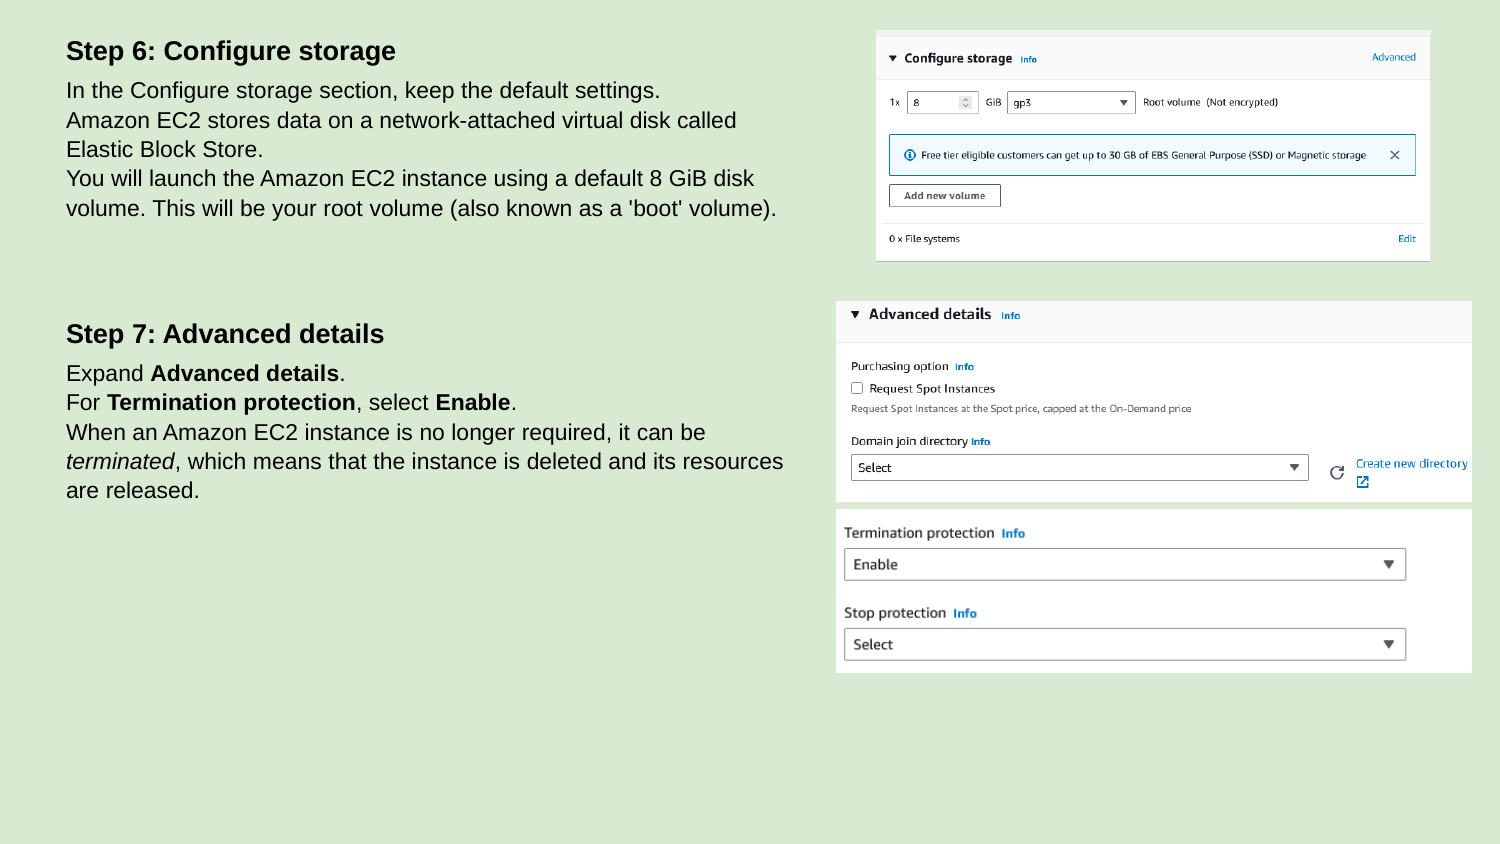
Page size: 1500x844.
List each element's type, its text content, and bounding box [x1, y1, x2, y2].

list Step 6: Configure storage In the Configure storage section, keep the default settings. Amazon EC2 stores data on a network-attached virtual disk called Elastic Block Store. You will launch the Amazon EC2 instance using a default 8 GiB disk volume. This will be your root volume (also known as a 'boot' volume). Step 7: Advanced details Expand Advanced details. For Termination protection, select Enable. When an Amazon EC2 instance is no longer required, it can be terminated, which means that the instance is deleted and its resources are released. [51, 16, 1493, 750]
picture [836, 508, 1472, 674]
picture [876, 30, 1431, 262]
picture [836, 300, 1472, 502]
